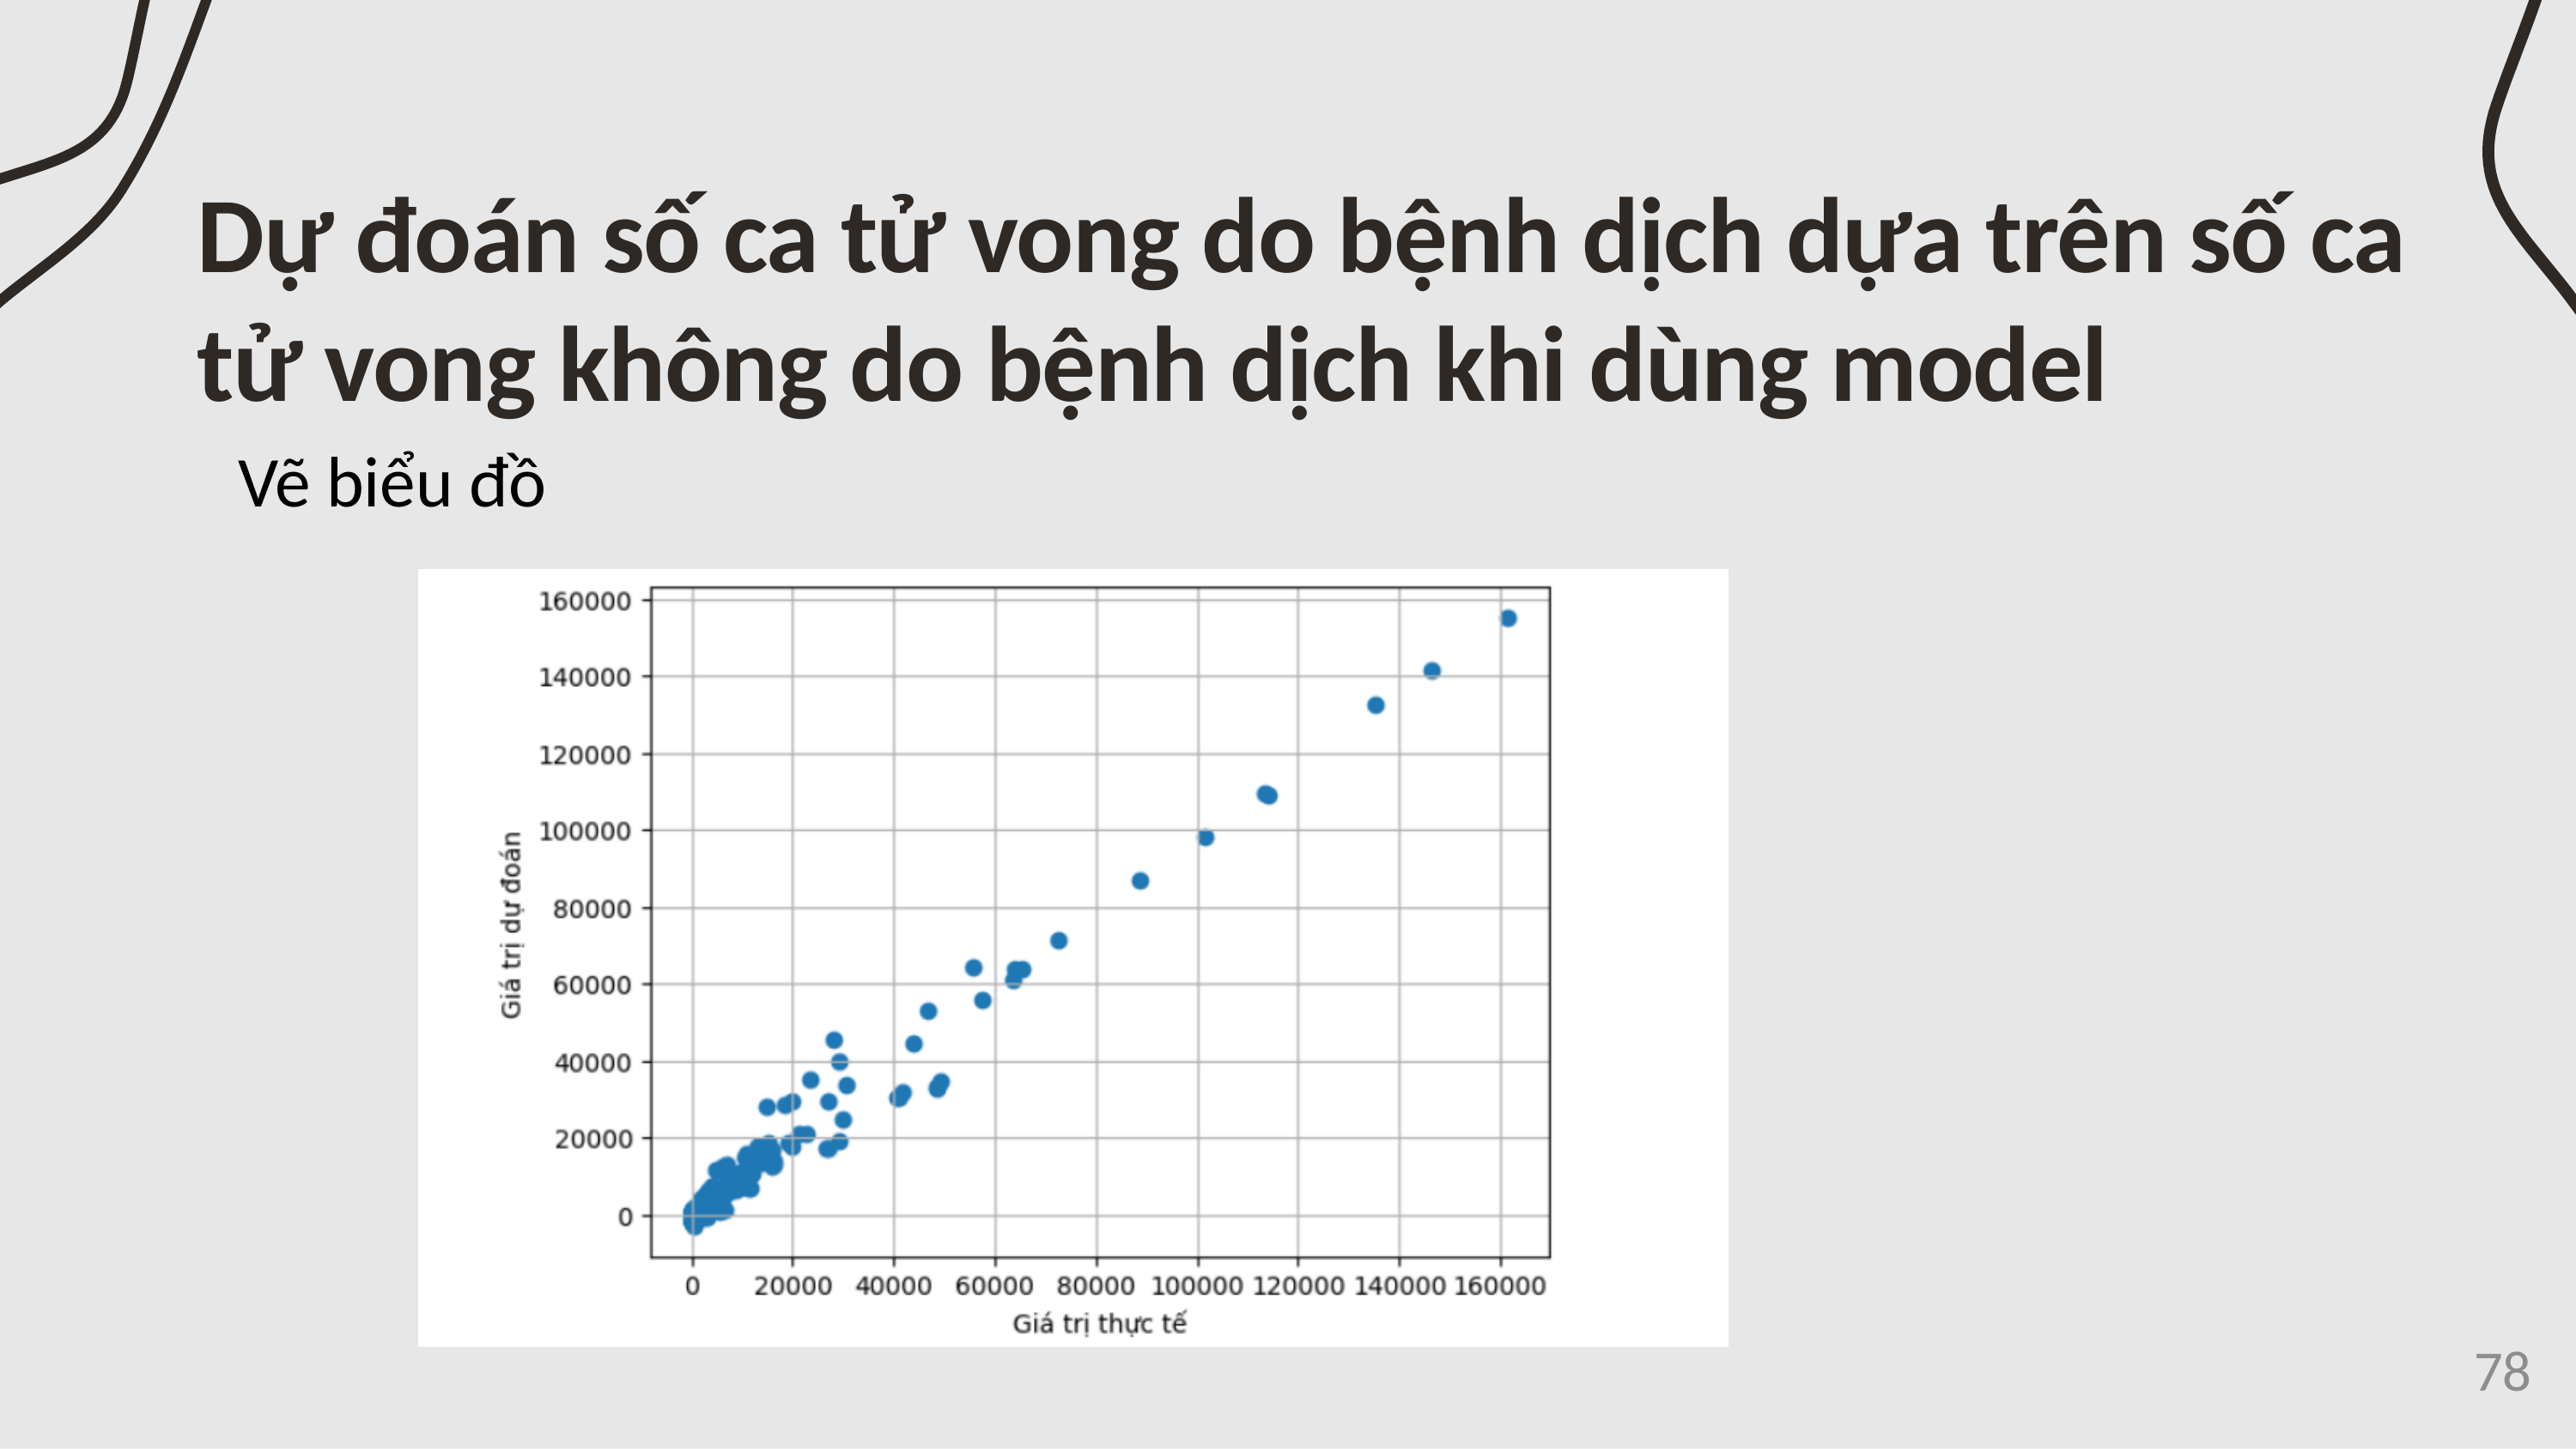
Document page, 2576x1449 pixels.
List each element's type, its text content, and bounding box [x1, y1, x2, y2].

slide_number 78 [2468, 1346, 2540, 1449]
title Dự đoán số ca tử vong do bệnh dịch dựa trên số ca tử vong không do bệnh dịch khi dùng model [195, 163, 2437, 423]
text_box Vẽ biểu đồ [236, 433, 2376, 521]
picture [418, 569, 1728, 1347]
